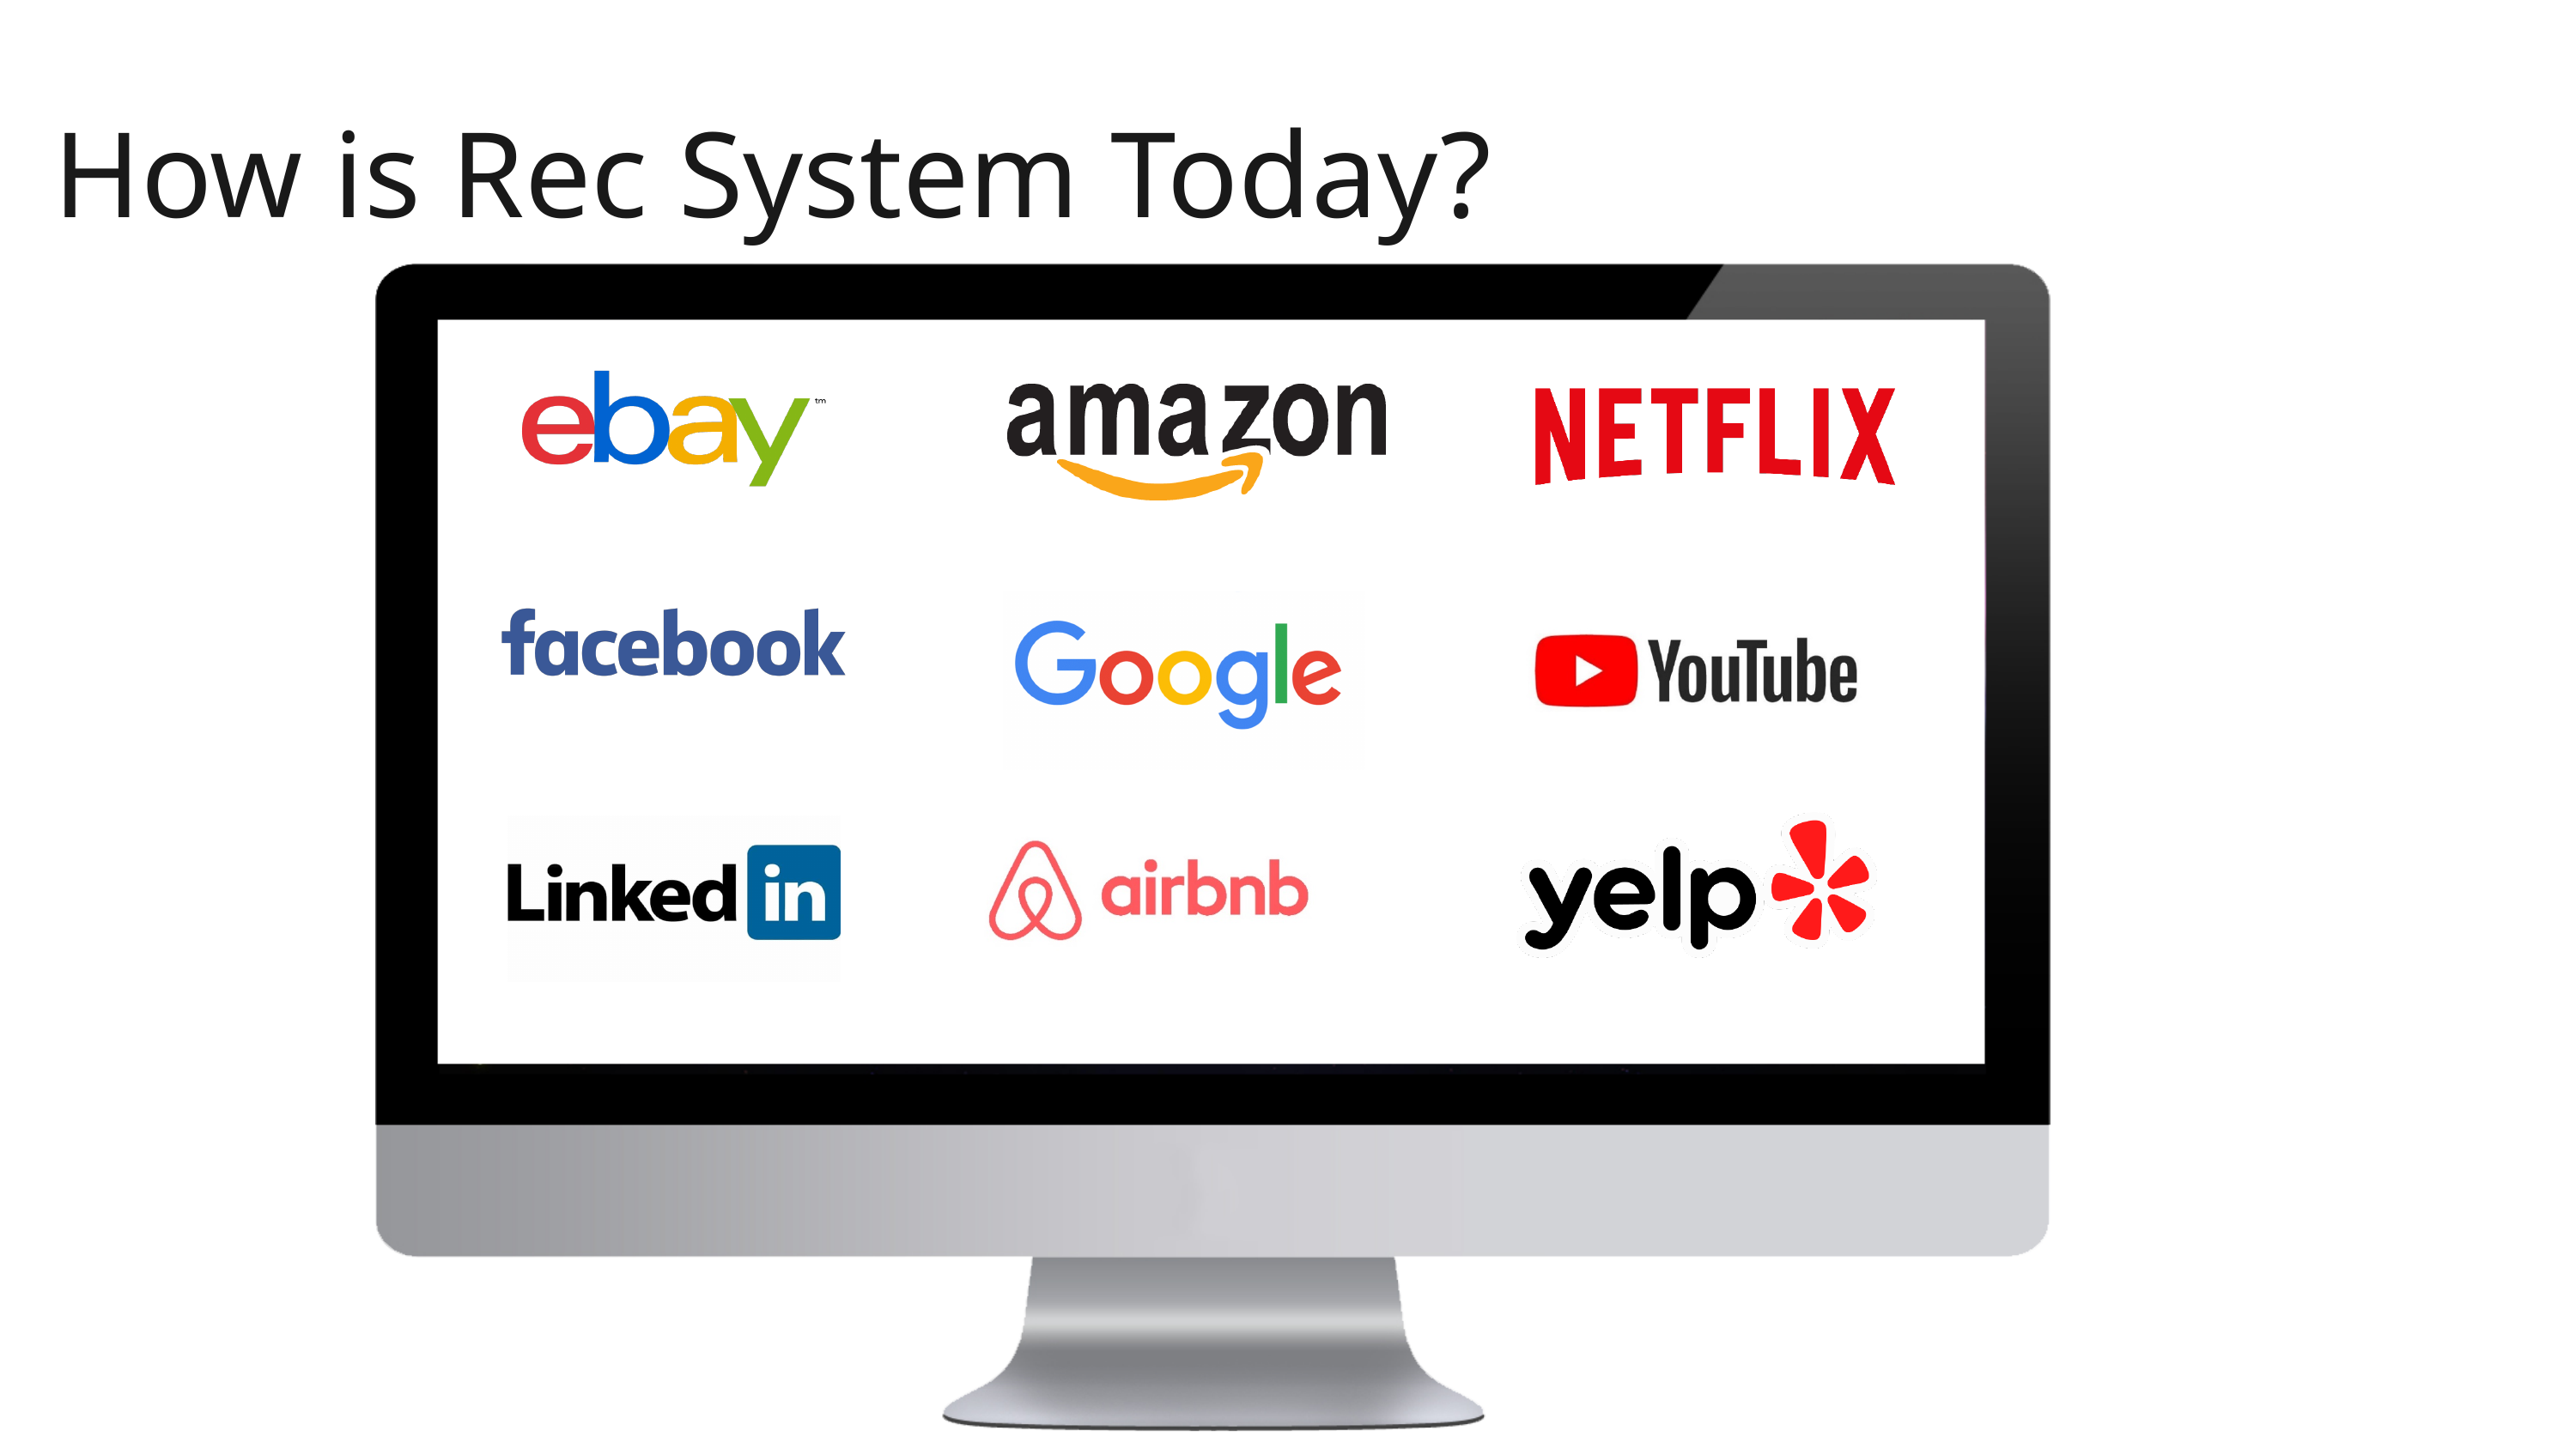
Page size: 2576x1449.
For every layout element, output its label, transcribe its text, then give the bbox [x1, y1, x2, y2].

picture [375, 264, 2050, 1449]
text_box How is Rec System Today? [53, 91, 2179, 242]
